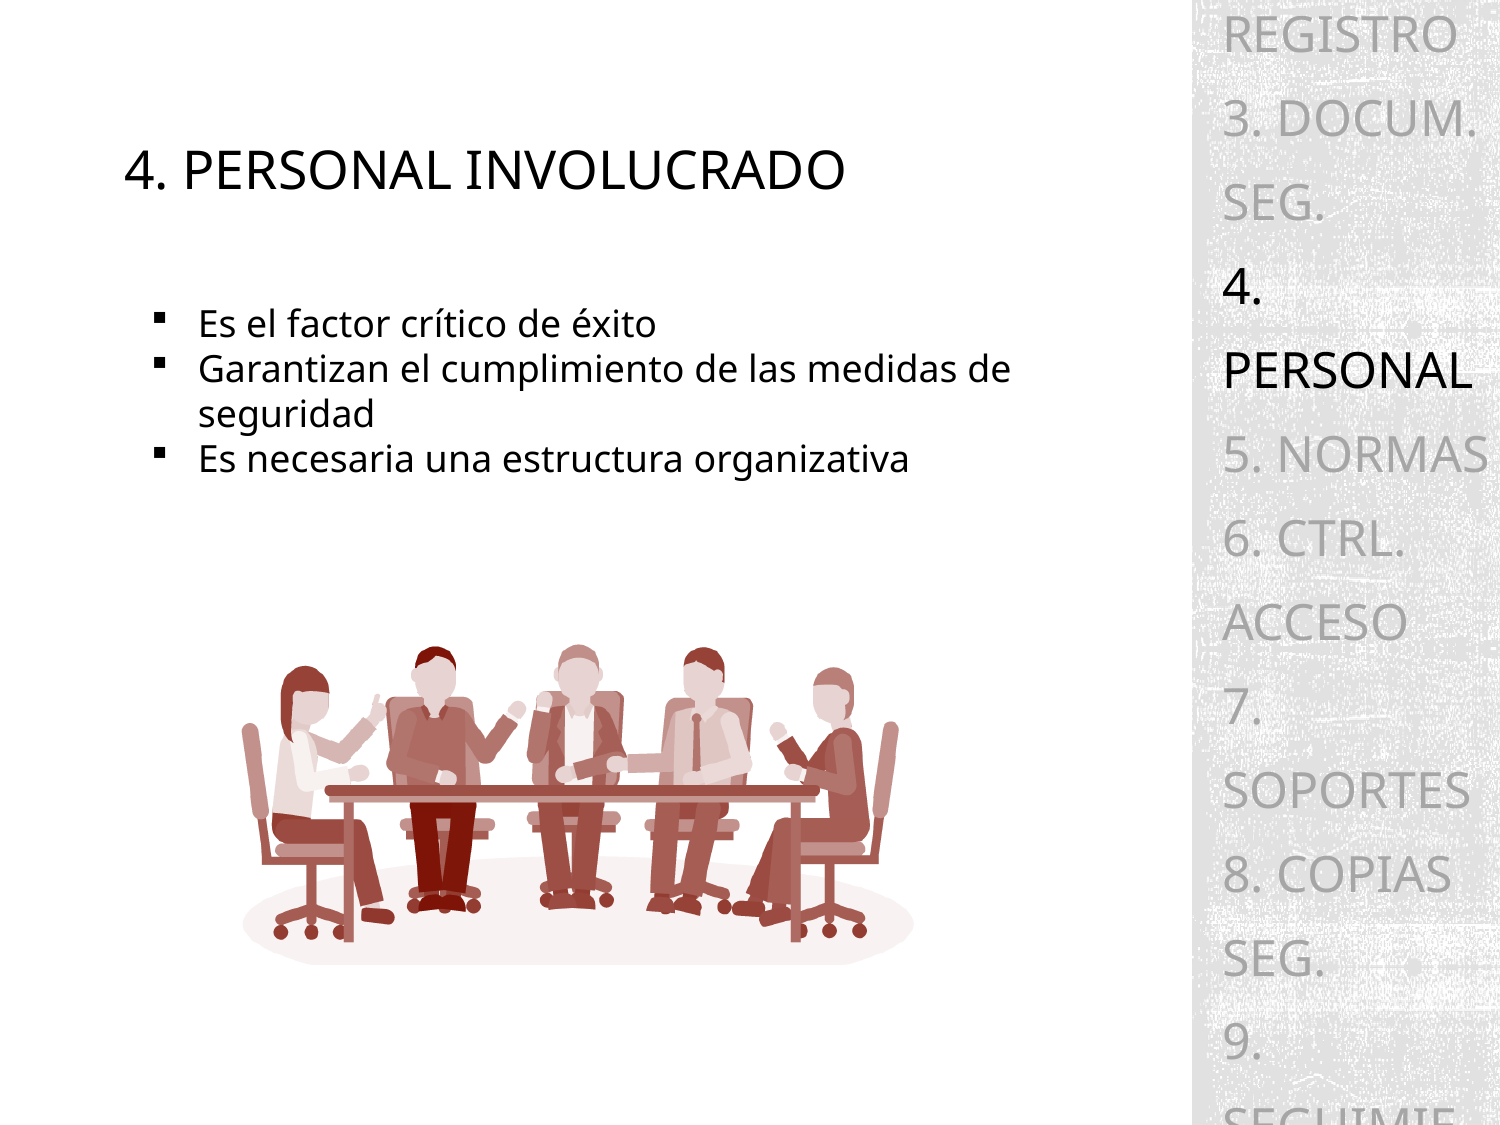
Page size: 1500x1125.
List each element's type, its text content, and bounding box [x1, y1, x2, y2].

text_box Es el factor crítico de éxito Garantizan el cumplimiento de las medidas de seguridad Es necesaria una estructura organizativa [136, 292, 1186, 533]
picture [210, 609, 938, 963]
picture [1192, 0, 1500, 1125]
text_box 4. PERSONAL INVOLUCRADO [109, 115, 1109, 208]
